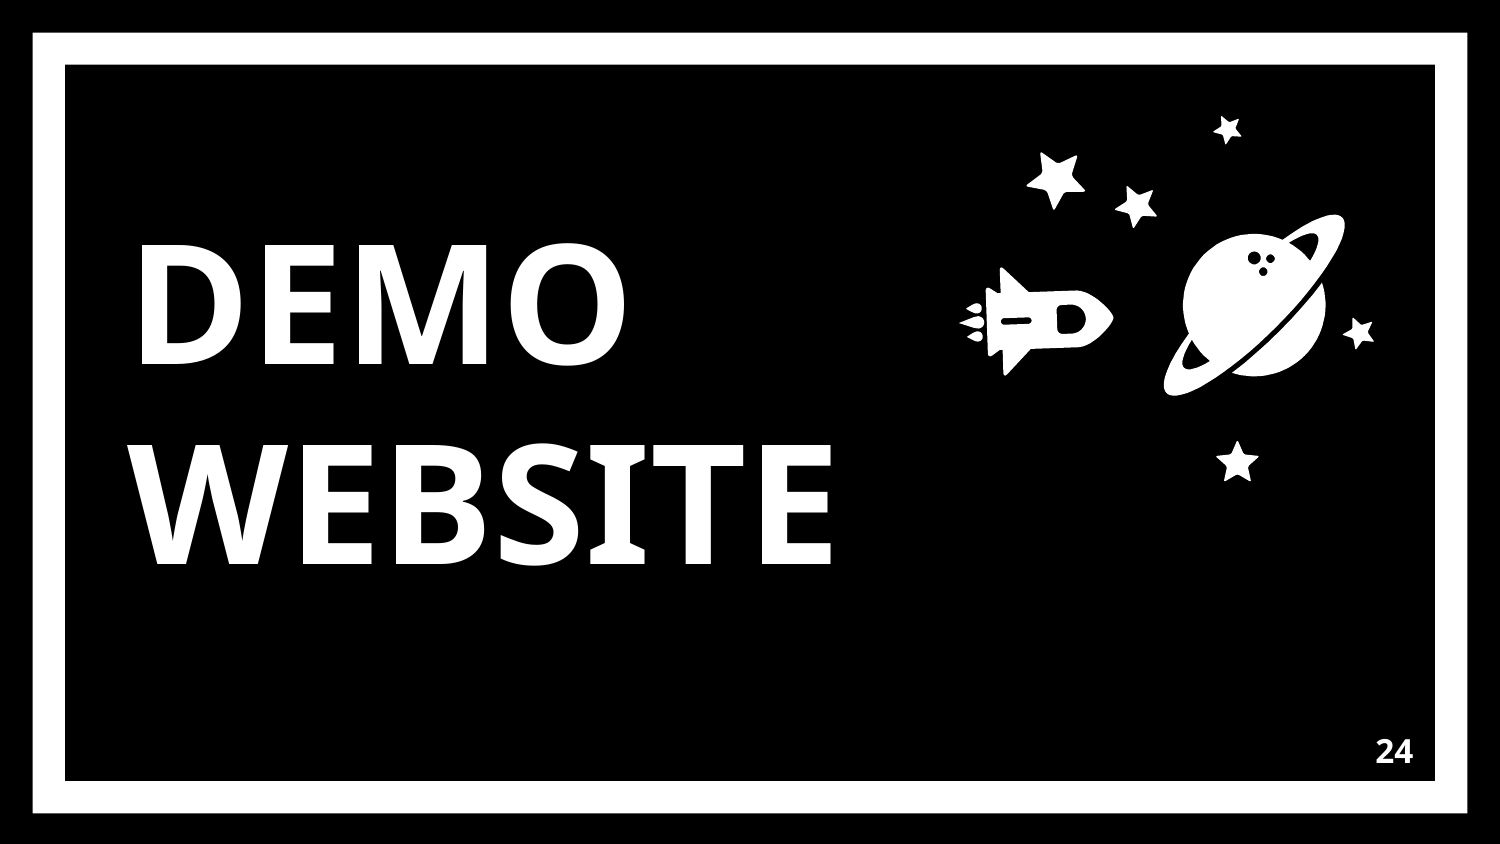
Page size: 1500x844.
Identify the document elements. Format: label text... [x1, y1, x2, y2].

text_box [1350, 317, 1374, 350]
text_box [1026, 152, 1086, 210]
title DEMO WEBSITE [112, 422, 948, 613]
text_box [1216, 441, 1259, 482]
slide_number 24 [1338, 720, 1429, 786]
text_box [1163, 214, 1345, 396]
text_box [1213, 116, 1242, 145]
text_box [1114, 186, 1157, 228]
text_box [973, 260, 1094, 381]
